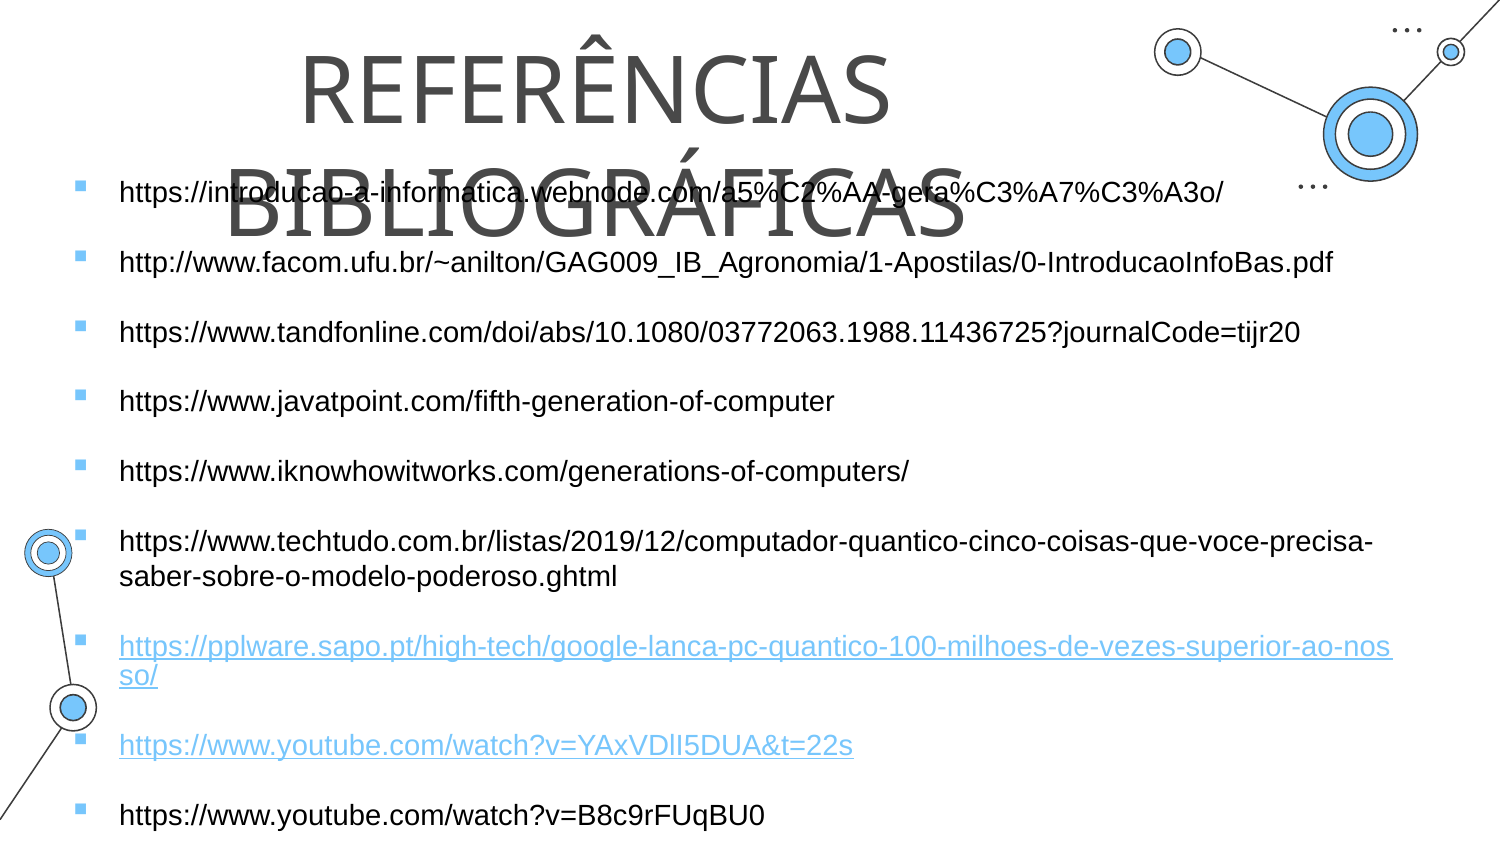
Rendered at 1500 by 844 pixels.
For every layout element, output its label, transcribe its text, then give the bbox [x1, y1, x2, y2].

text_box https://introducao-a-informatica.webnode.com/a5%C2%AA-gera%C3%A7%C3%A3o/ http://www.facom.ufu.br/~anilton/GAG009_IB_Agronomia/1-Apostilas/0-IntroducaoInfoBas.pdf https://www.tandfonline.com/doi/abs/10.1080/03772063.1988.11436725?journalCode=tijr20 https://www.javatpoint.com/fifth-generation-of-computer https://www.iknowhowitworks.com/generations-of-computers/ https://www.techtudo.com.br/listas/2019/12/computador-quantico-cinco-coisas-que-voce-precisa-saber-sobre-o-modelo-poderoso.ghtml https://pplware.sapo.pt/high-tech/google-lanca-pc-quantico-100-milhoes-de-vezes-superior-ao-nosso/ https://www.youtube.com/watch?v=YAxVDlI5DUA&t=22s https://www.youtube.com/watch?v=B8c9rFUqBU0 [57, 165, 1412, 810]
title REFERÊNCIAS BIBLIOGRÁFICAS [33, 14, 1159, 137]
